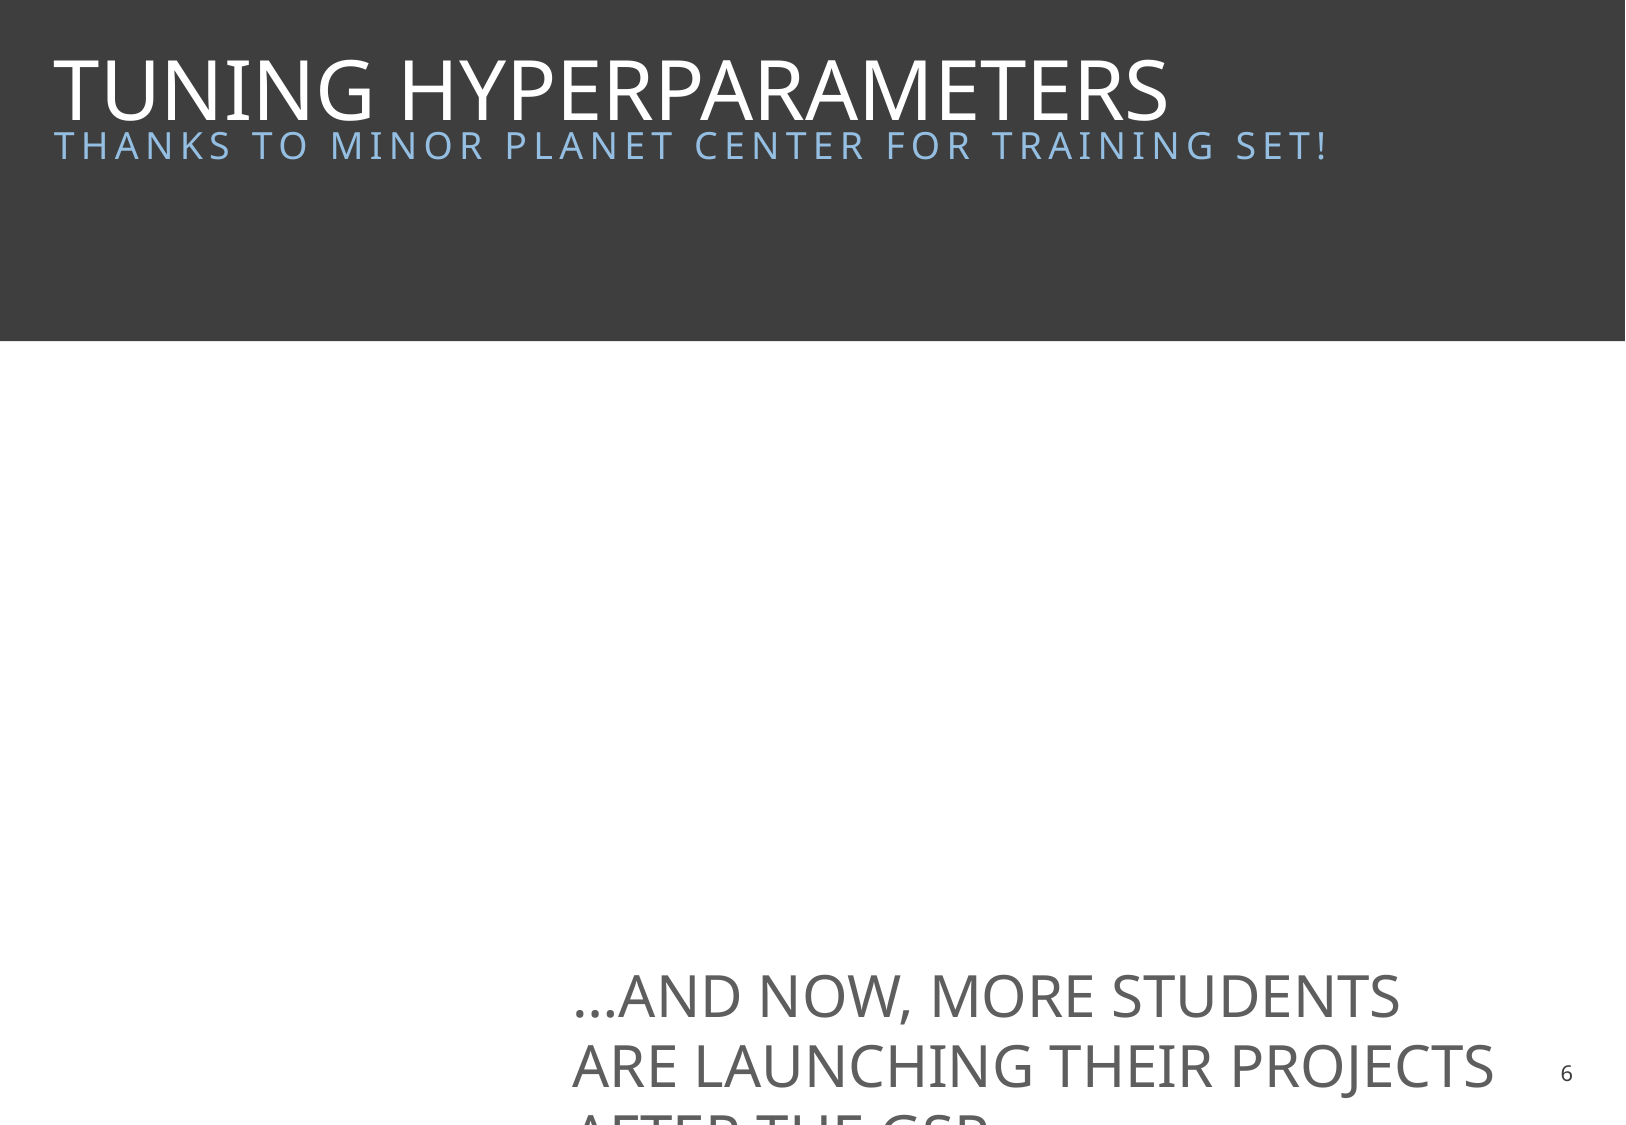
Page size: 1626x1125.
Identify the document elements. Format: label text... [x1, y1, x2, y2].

text_box THANKS TO MINOR PLANET CENTER FOR TRAINING SET! [54, 115, 1545, 179]
text_box [0, 0, 1625, 342]
text_box …AND NOW, MORE STUDENTS ARE LAUNCHING THEIR PROJECTS AFTER THE GSP. [558, 951, 1536, 1125]
slide_number 6 [1208, 1042, 1588, 1103]
text_box TUNING HYPERPARAMETERS [53, 67, 1478, 132]
